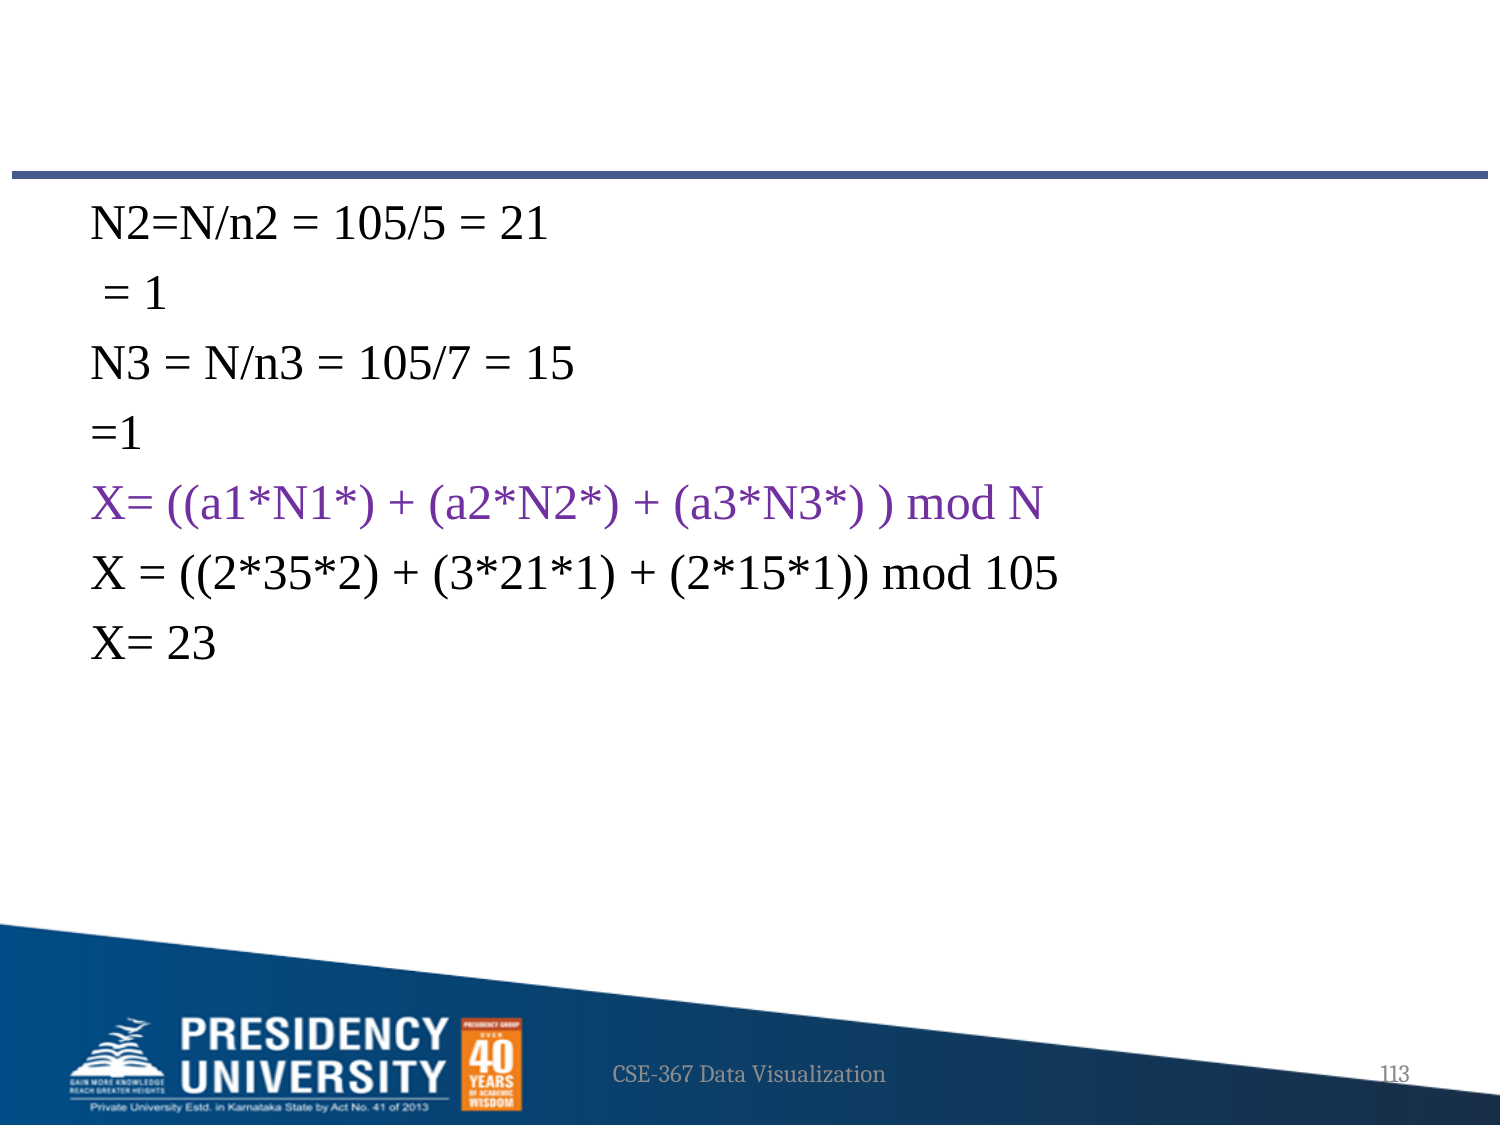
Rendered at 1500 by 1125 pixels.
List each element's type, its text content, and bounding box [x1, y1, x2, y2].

slide_number 113 [1074, 1042, 1425, 1103]
picture [0, 921, 1500, 1125]
footer CSE-367 Data Visualization [512, 1042, 988, 1103]
